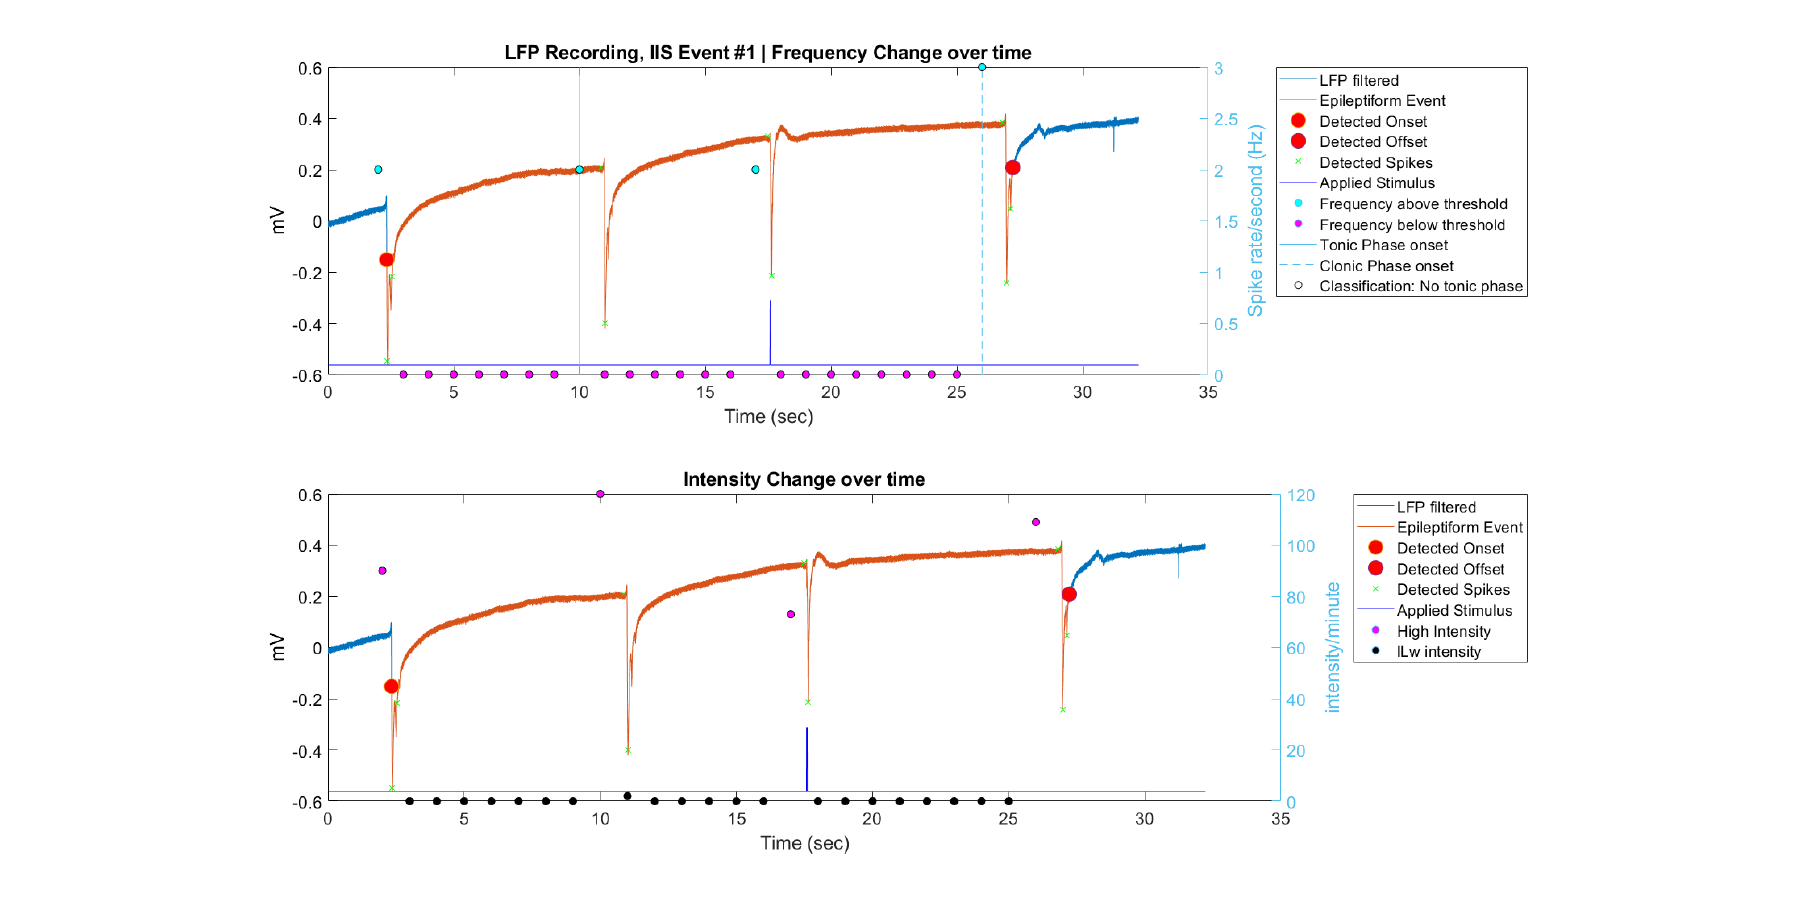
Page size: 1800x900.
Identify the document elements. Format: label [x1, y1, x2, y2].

picture [126, 0, 1674, 900]
